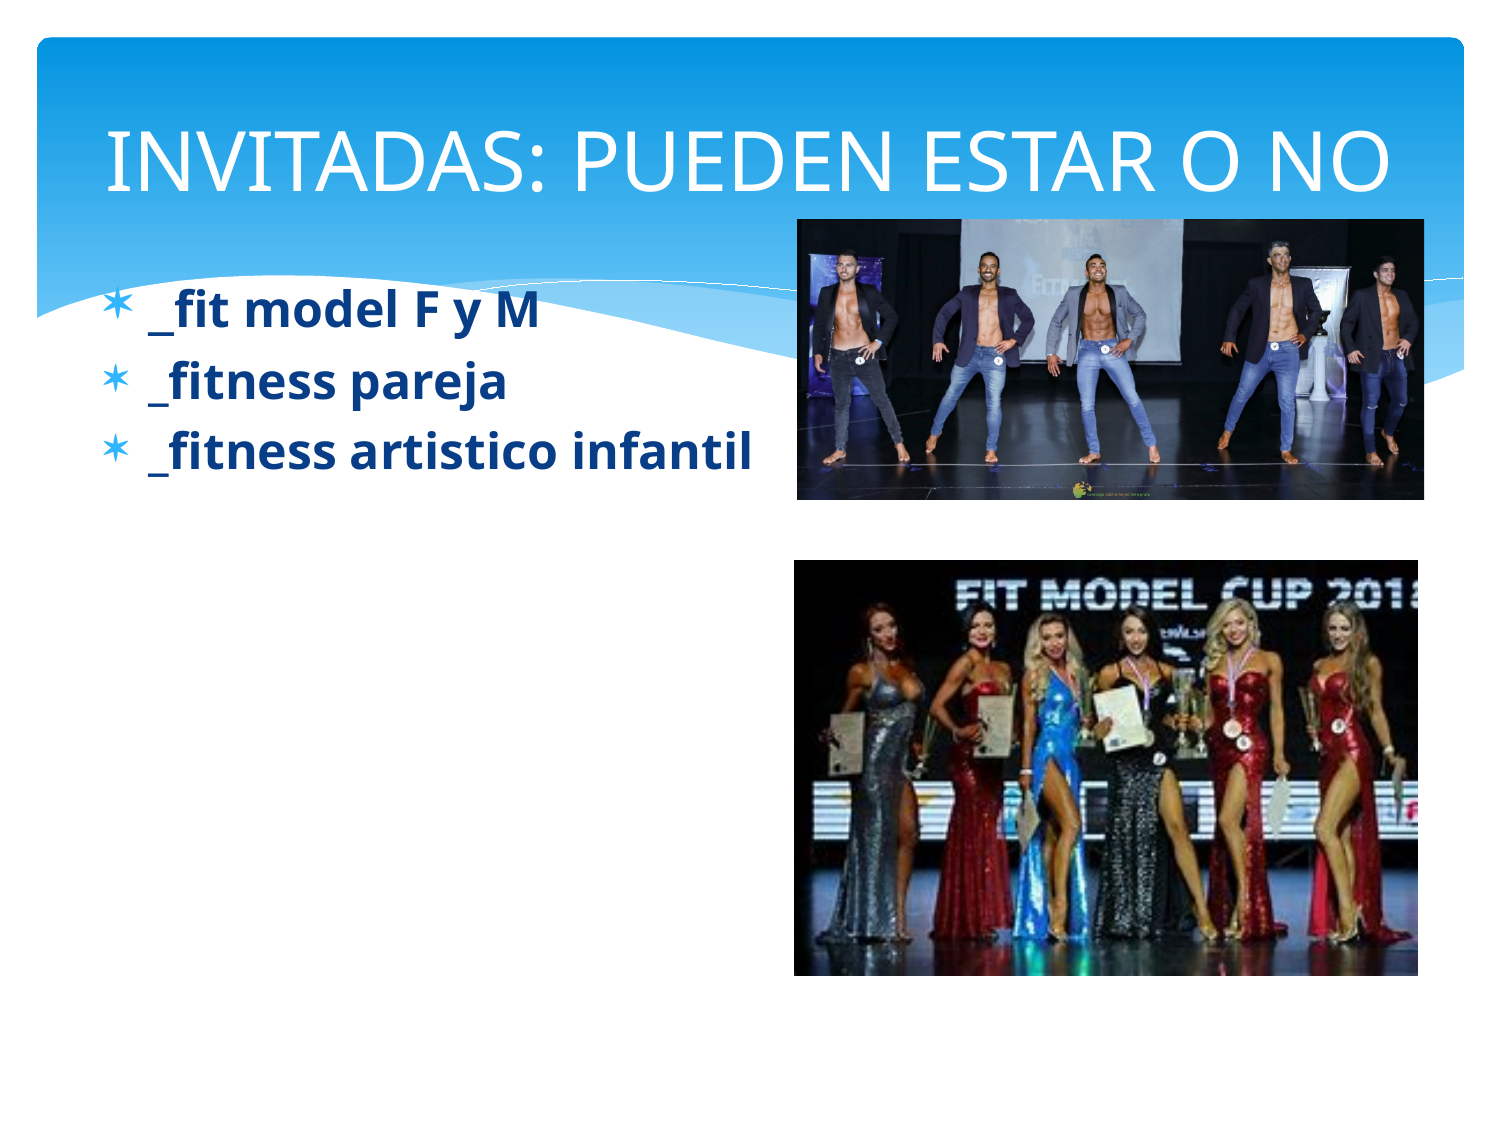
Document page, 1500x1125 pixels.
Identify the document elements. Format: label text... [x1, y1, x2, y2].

picture [796, 219, 1425, 500]
title INVITADAS: PUEDEN ESTAR O NO [75, 55, 1425, 261]
picture [793, 559, 1419, 977]
list _fit model F y M _fitness pareja _fitness artistico infantil [88, 261, 798, 1094]
